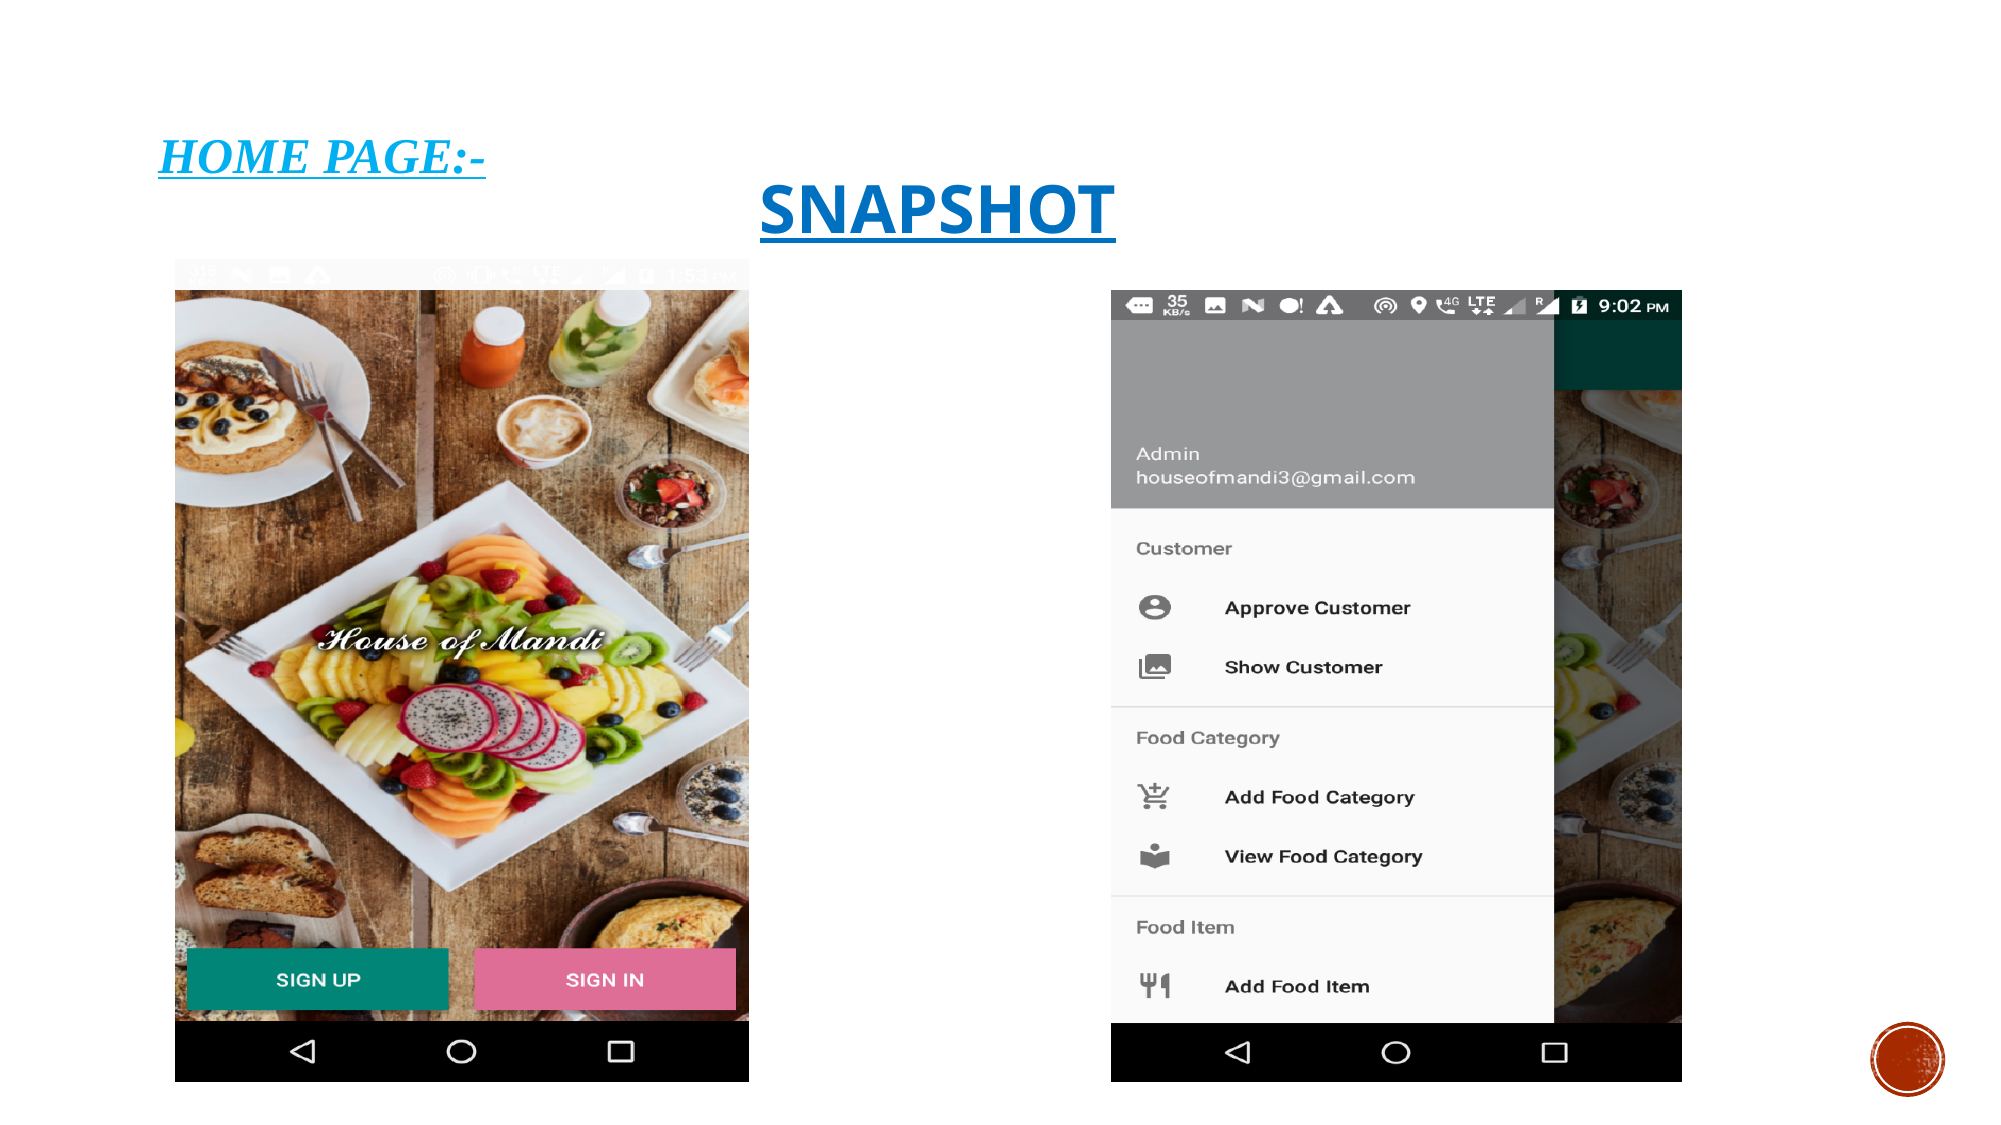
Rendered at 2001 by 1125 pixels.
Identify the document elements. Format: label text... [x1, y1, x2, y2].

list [1114, 294, 1681, 1081]
text_box HOME PAGE:- [143, 116, 576, 192]
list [178, 262, 748, 1081]
title Snapshot [175, 79, 1826, 344]
